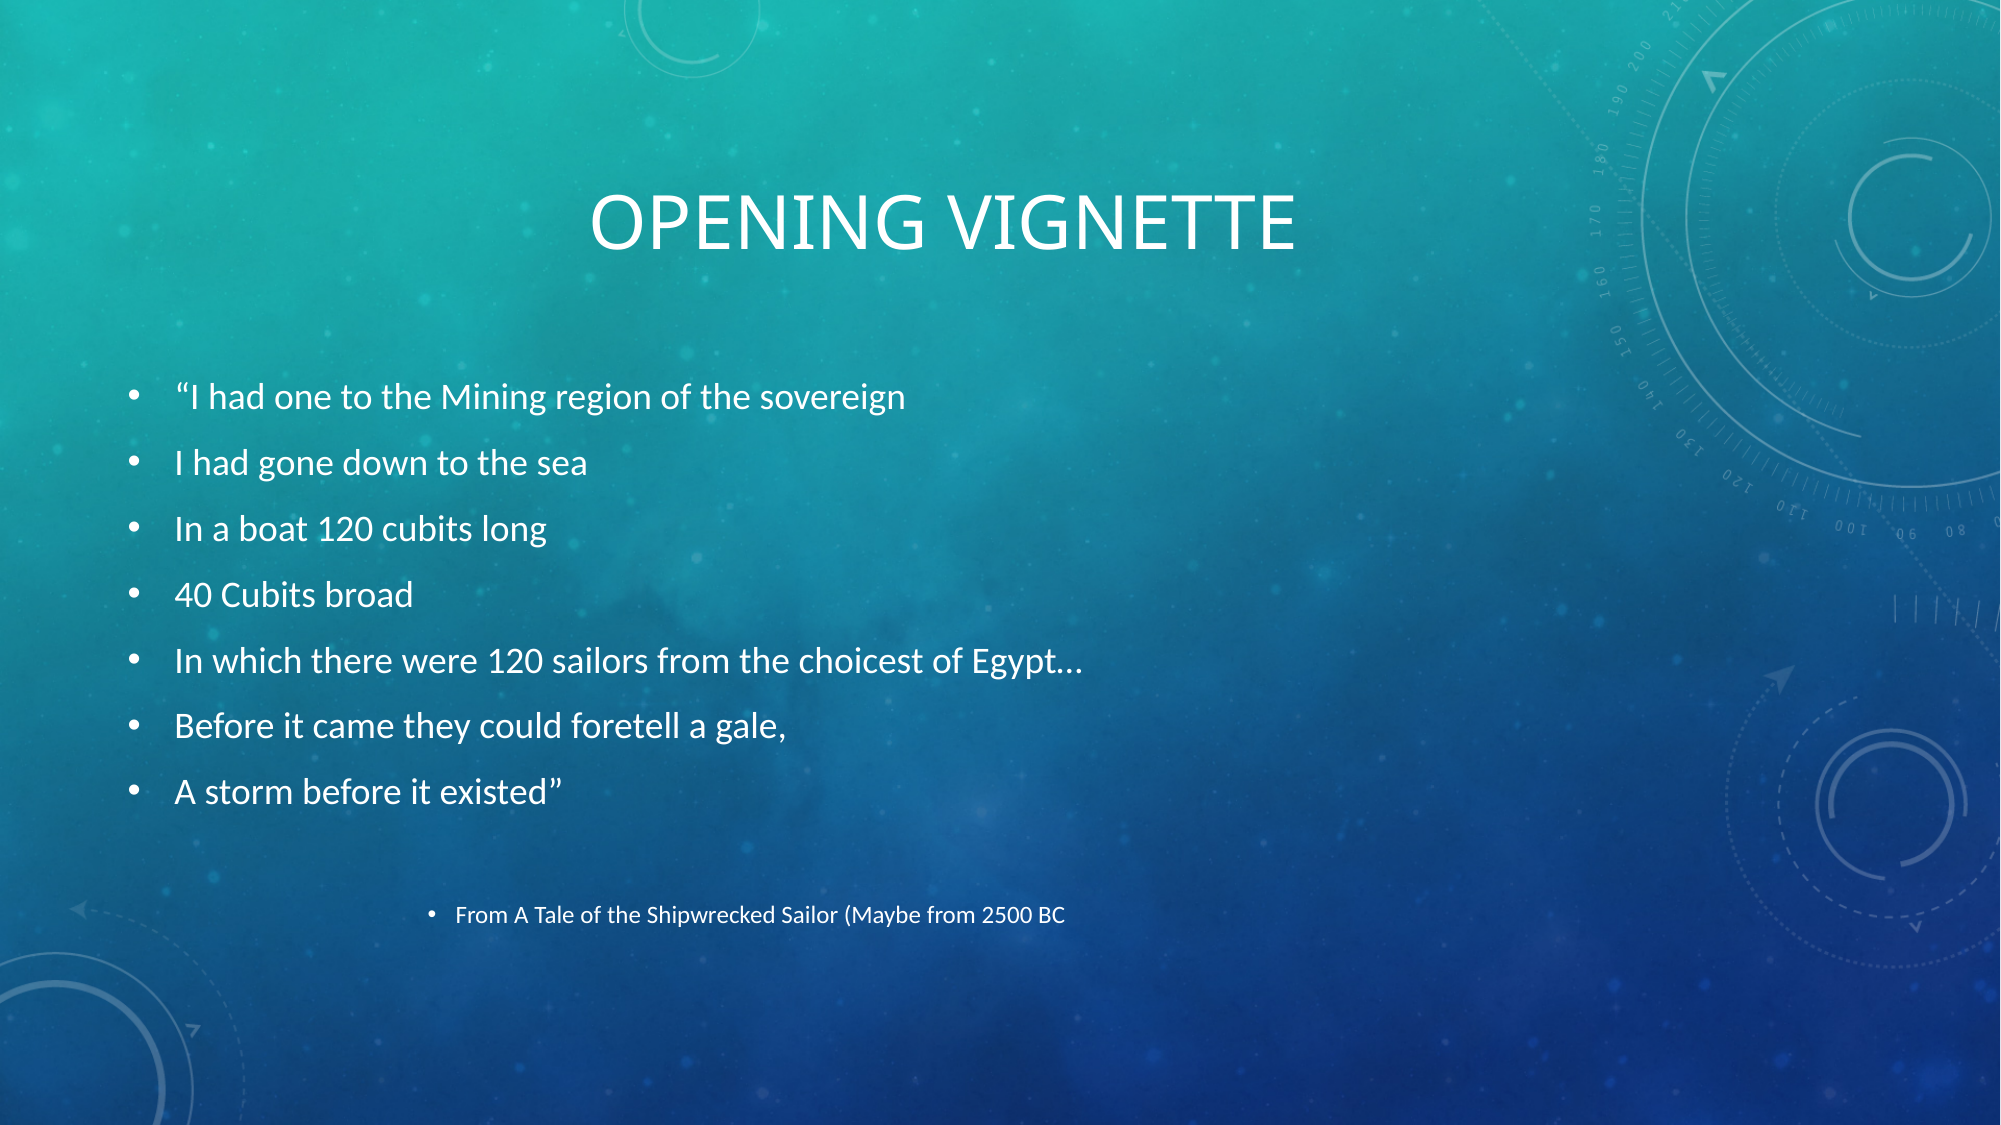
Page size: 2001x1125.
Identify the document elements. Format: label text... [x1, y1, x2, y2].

picture [0, 0, 2001, 1125]
list “I had one to the Mining region of the sovereign I had gone down to the sea In a boat 120 cubits long 40 Cubits broad In which there were 120 sailors from the choicest of Egypt… Before it came they could foretell a gale, A storm before it existed” From A Tale of the Shipwrecked Sailor (Maybe from 2500 BC [112, 351, 1775, 950]
title Opening vignette [112, 99, 1775, 339]
